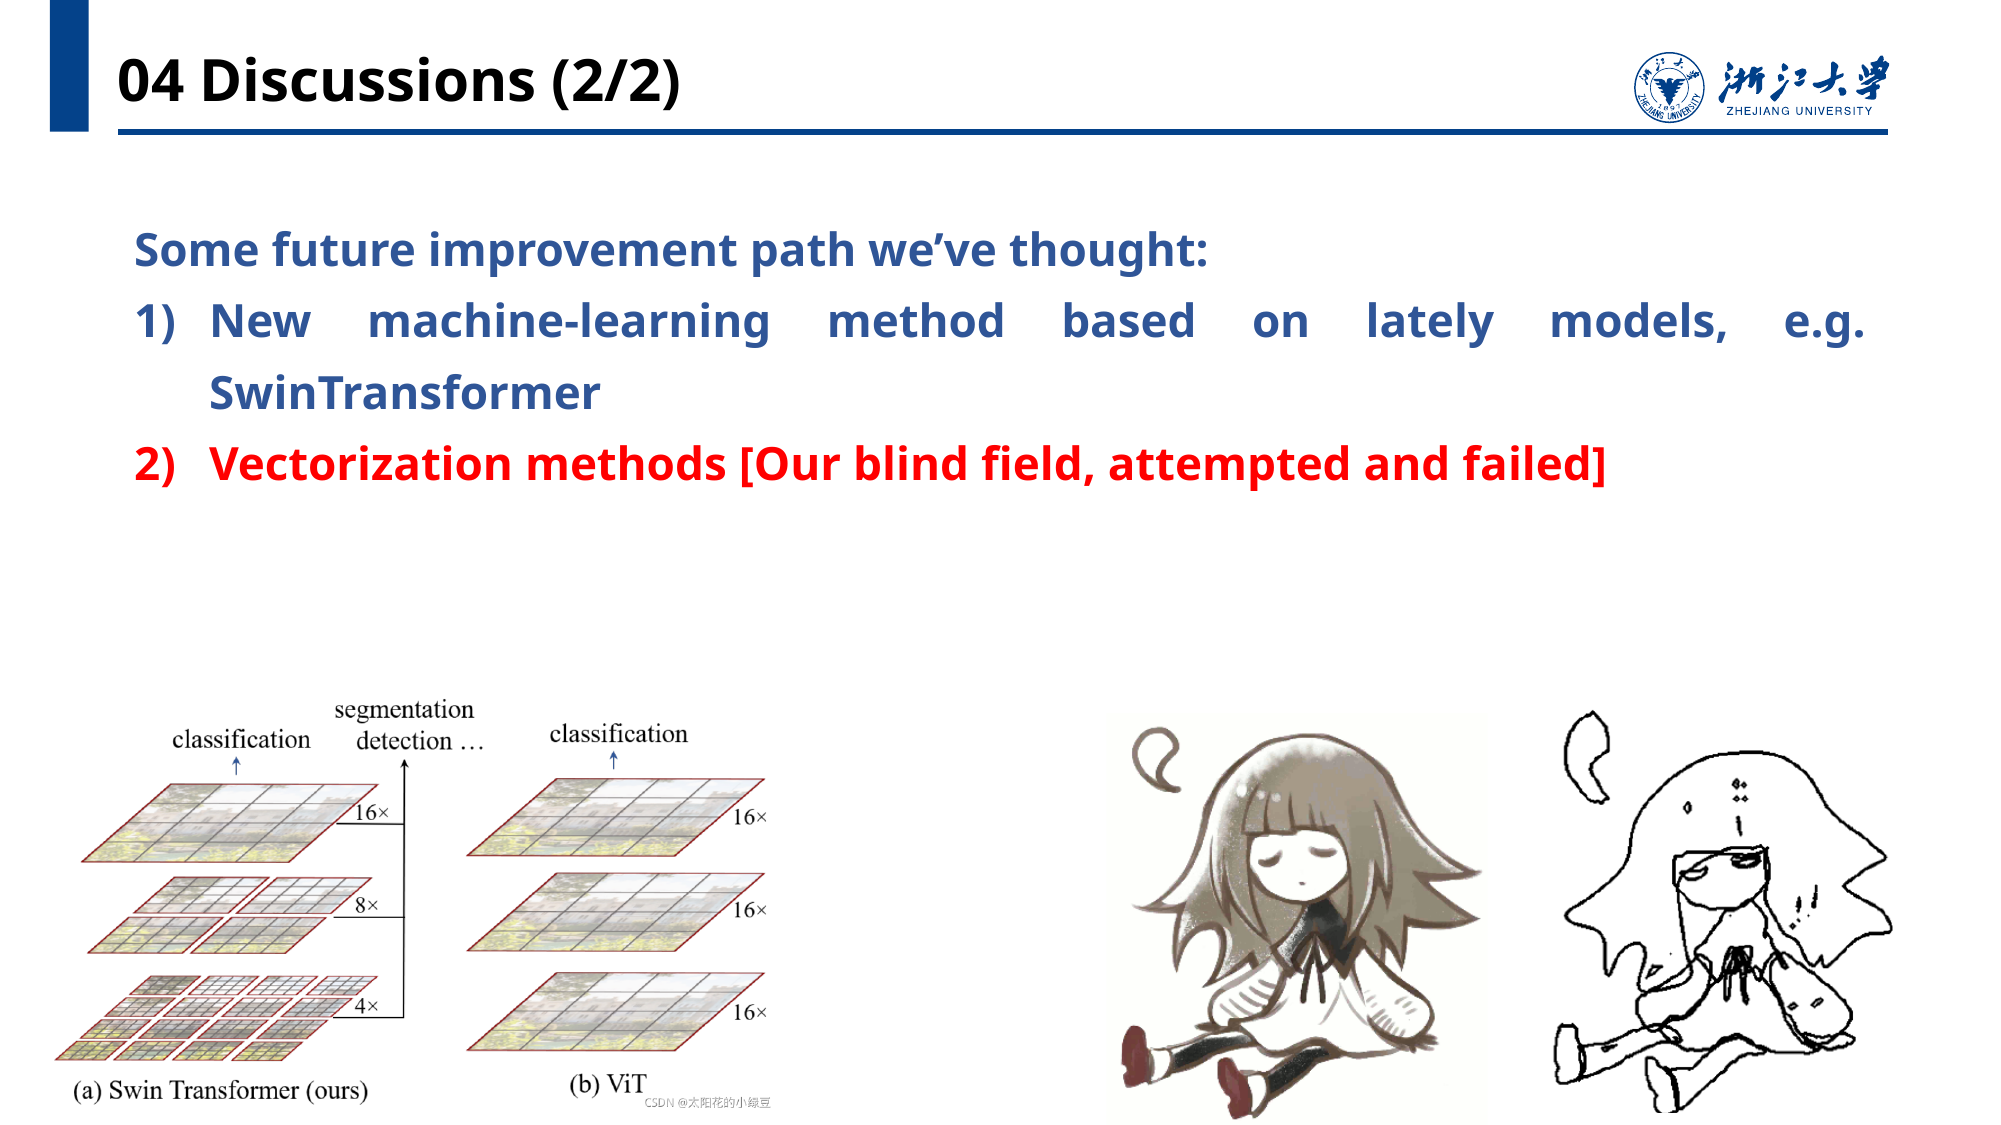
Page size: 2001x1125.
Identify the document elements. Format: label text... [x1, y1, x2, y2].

picture [1106, 713, 1488, 1125]
picture [0, 692, 779, 1125]
title 04 Discussions (2/2) [117, 33, 1538, 132]
text_box Some future improvement path we’ve thought: New machine-learning method based on lately models, e.g. SwinTransformer Vectorization methods [Our blind field, attempted and failed] [119, 196, 1881, 498]
picture [1518, 679, 1930, 1113]
